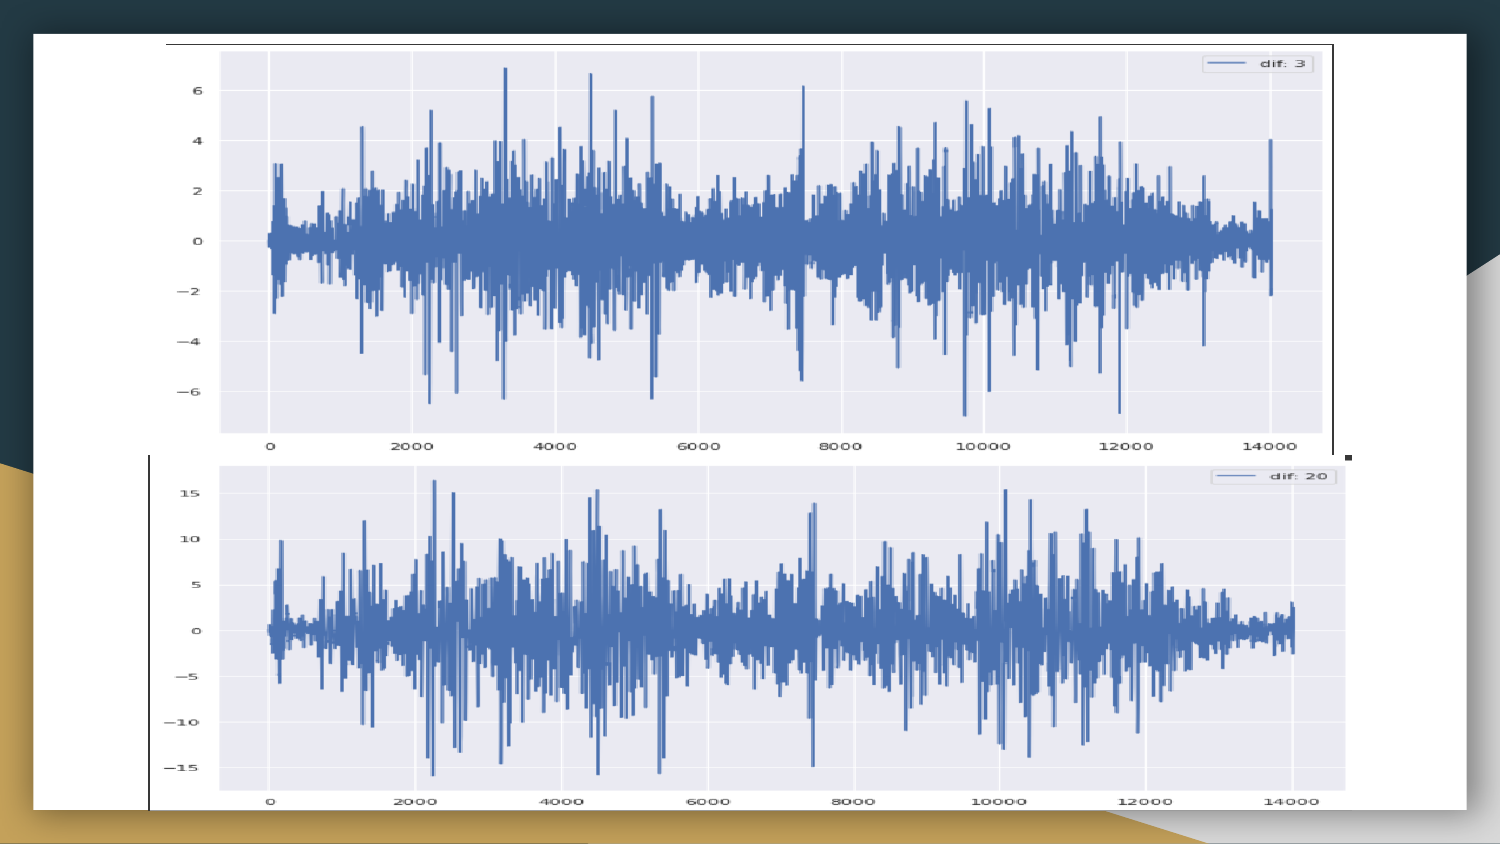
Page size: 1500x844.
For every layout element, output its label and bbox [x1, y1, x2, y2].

picture [148, 43, 1352, 811]
